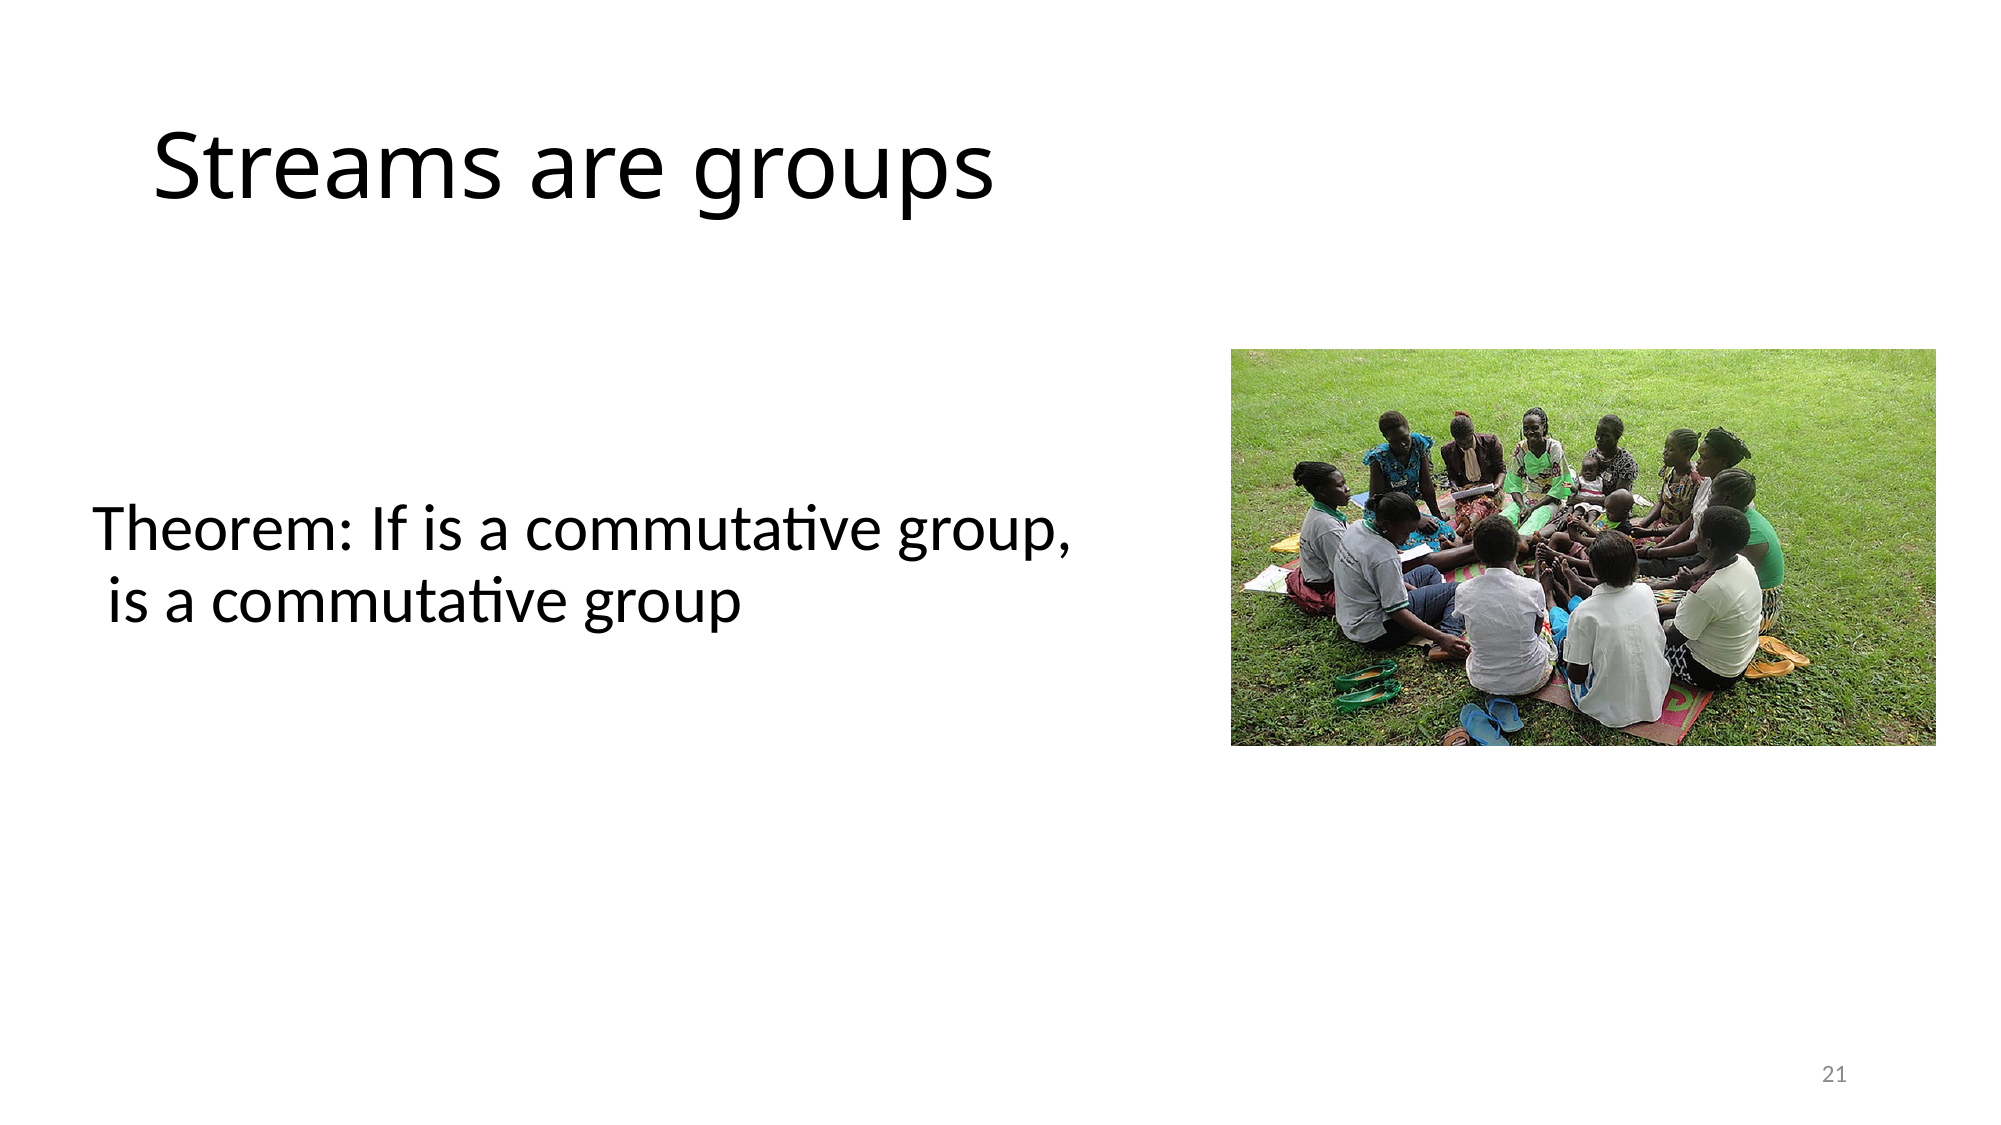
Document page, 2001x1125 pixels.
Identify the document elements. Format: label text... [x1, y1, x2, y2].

title Streams are groups [137, 59, 1863, 278]
slide_number 21 [1798, 1042, 1863, 1103]
picture [1231, 349, 1936, 746]
